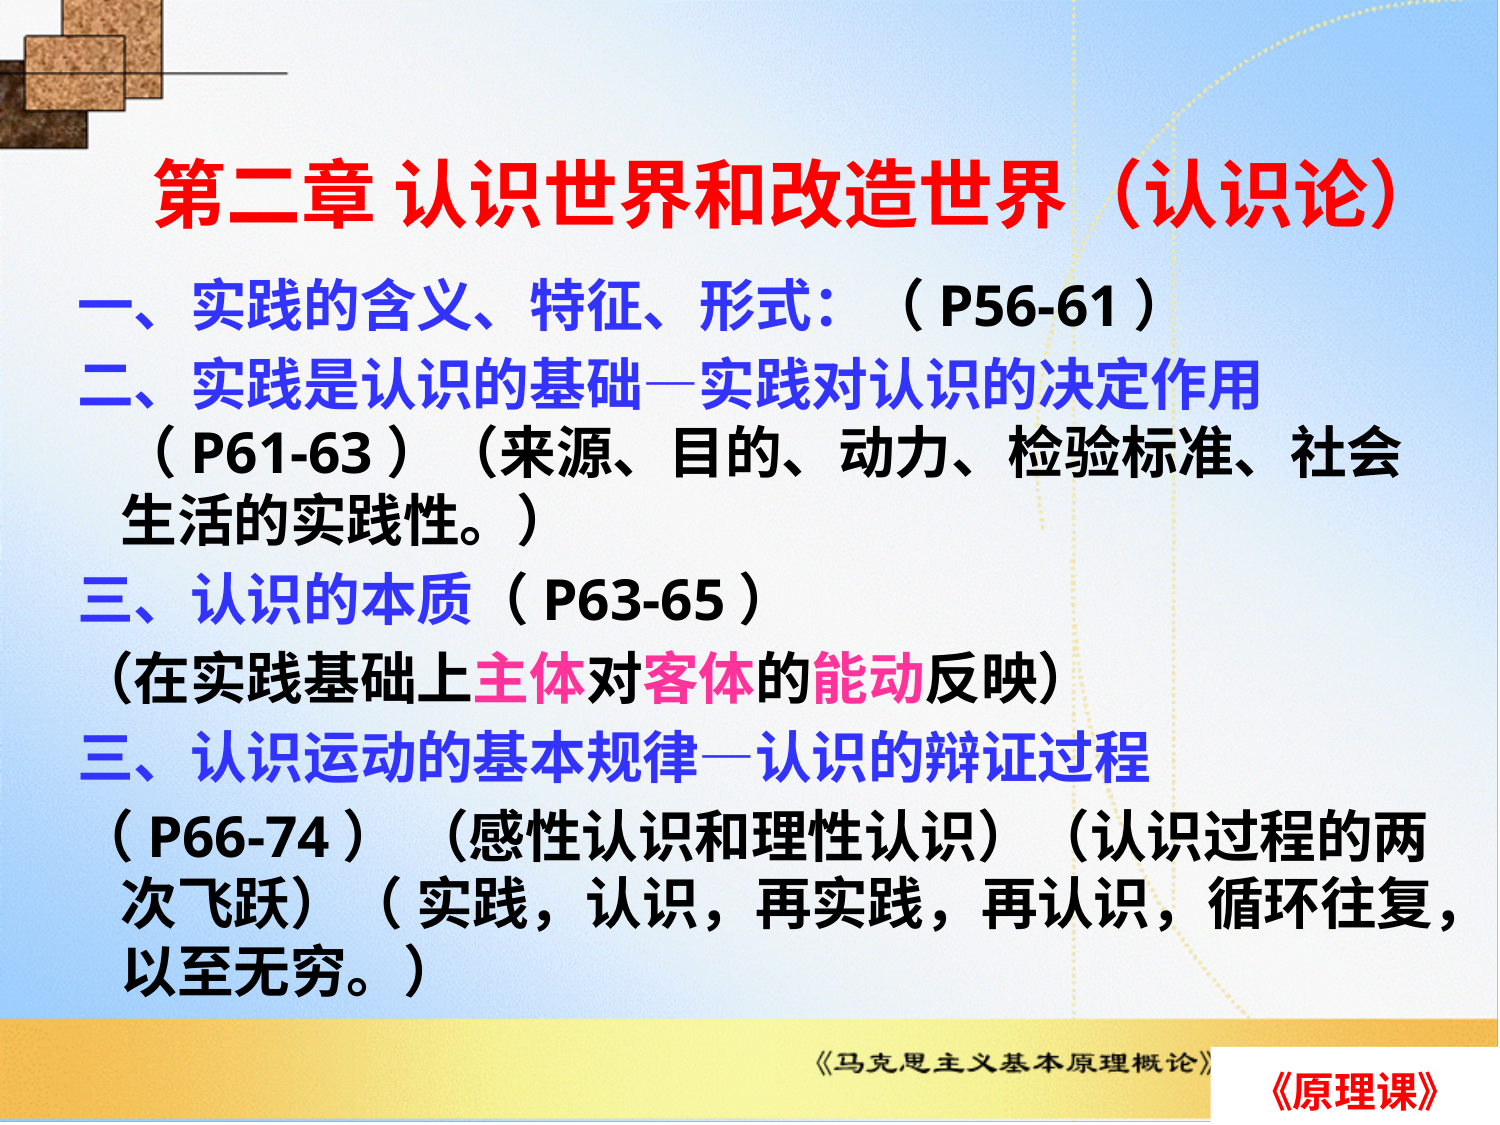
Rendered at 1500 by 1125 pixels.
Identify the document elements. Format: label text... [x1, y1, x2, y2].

text_box 《原理课》 [1210, 1046, 1500, 1125]
list 一、实践的含义、特征、形式：（P56-61） 二、实践是认识的基础—实践对认识的决定作用（P61-63）（来源、目的、动力、检验标准、社会生活的实践性。） 三、认识的本质（P63-65） （在实践基础上主体对客体的能动反映） 三、认识运动的基本规律—认识的辩证过程 （P66-74） （感性认识和理性认识）（认识过程的两次飞跃）（ 实践，认识，再实践，再认识，循环往复，以至无穷。） [62, 262, 1463, 1013]
picture [0, 0, 1500, 1125]
title 第二章 认识世界和改造世界（认识论） [62, 62, 1464, 238]
